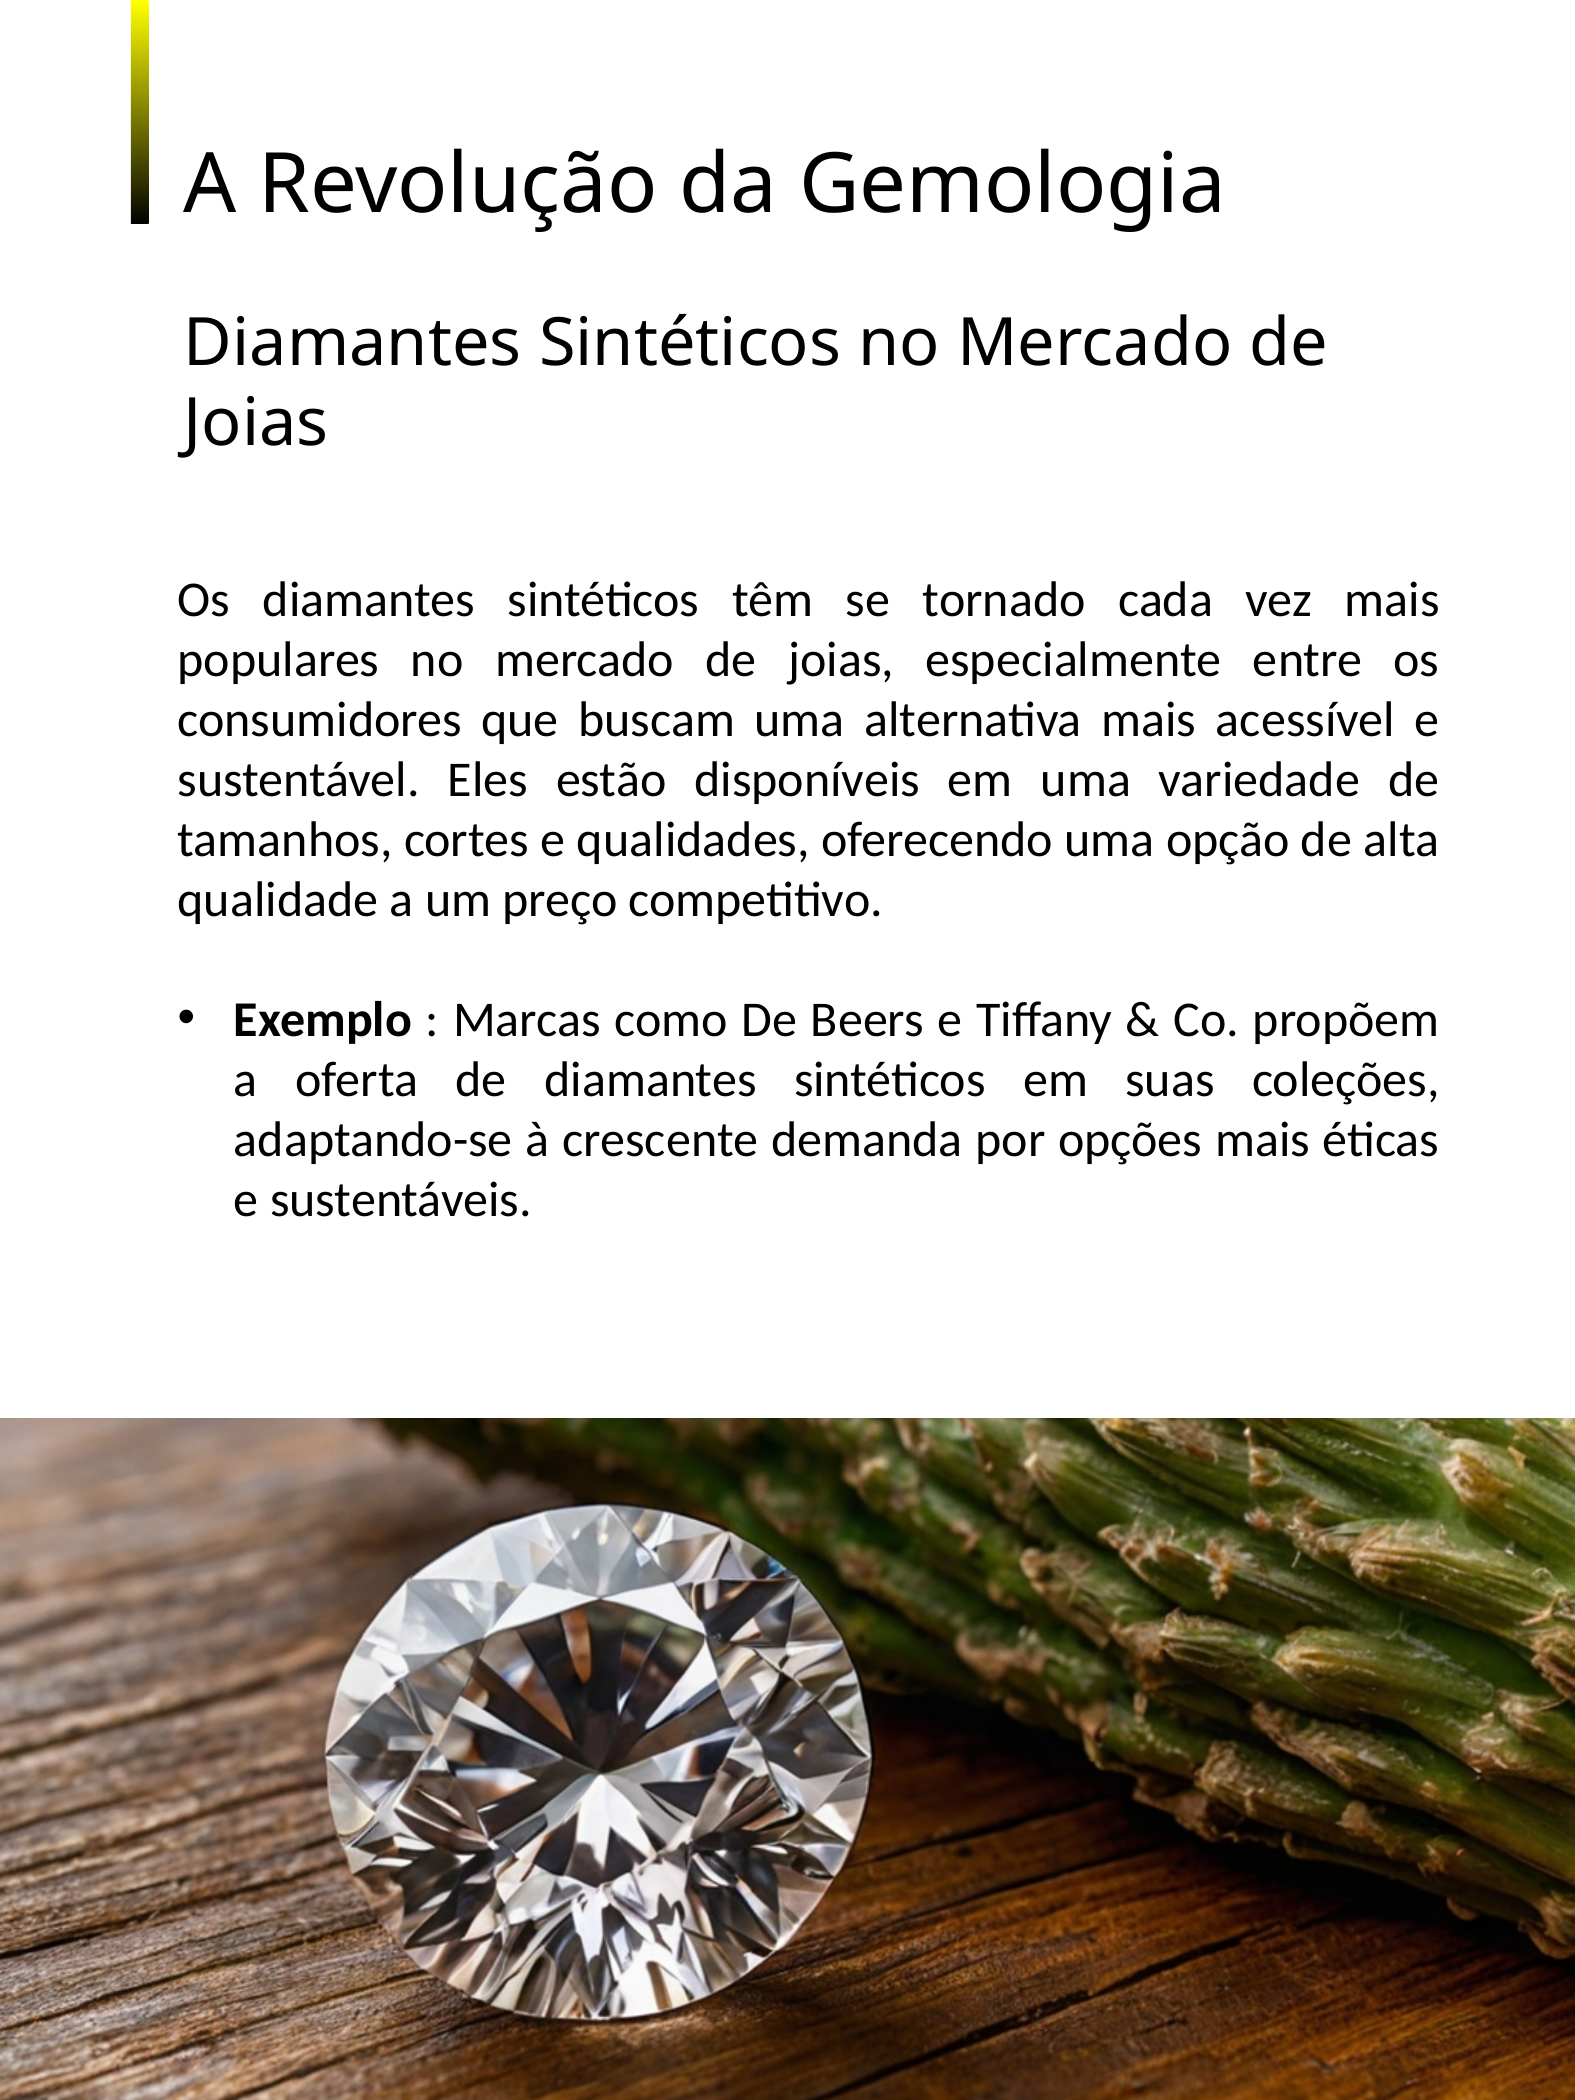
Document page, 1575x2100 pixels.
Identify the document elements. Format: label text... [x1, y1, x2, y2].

picture [0, 1418, 1575, 2100]
text_box [130, 0, 150, 225]
text_box Diamantes Sintéticos no Mercado de Joias [168, 291, 1461, 467]
text_box A Revolução da Gemologia [168, 121, 1461, 237]
text_box Os diamantes sintéticos têm se tornado cada vez mais populares no mercado de joias, especialmente entre os consumidores que buscam uma alternativa mais acessível e sustentável. Eles estão disponíveis em uma variedade de tamanhos, cortes e qualidades, oferecendo uma opção de alta qualidade a um preço competitivo. Exemplo : Marcas como De Beers e Tiffany & Co. propõem a oferta de diamantes sintéticos em suas coleções, adaptando-se à crescente demanda por opções mais éticas e sustentáveis. [162, 558, 1455, 1234]
